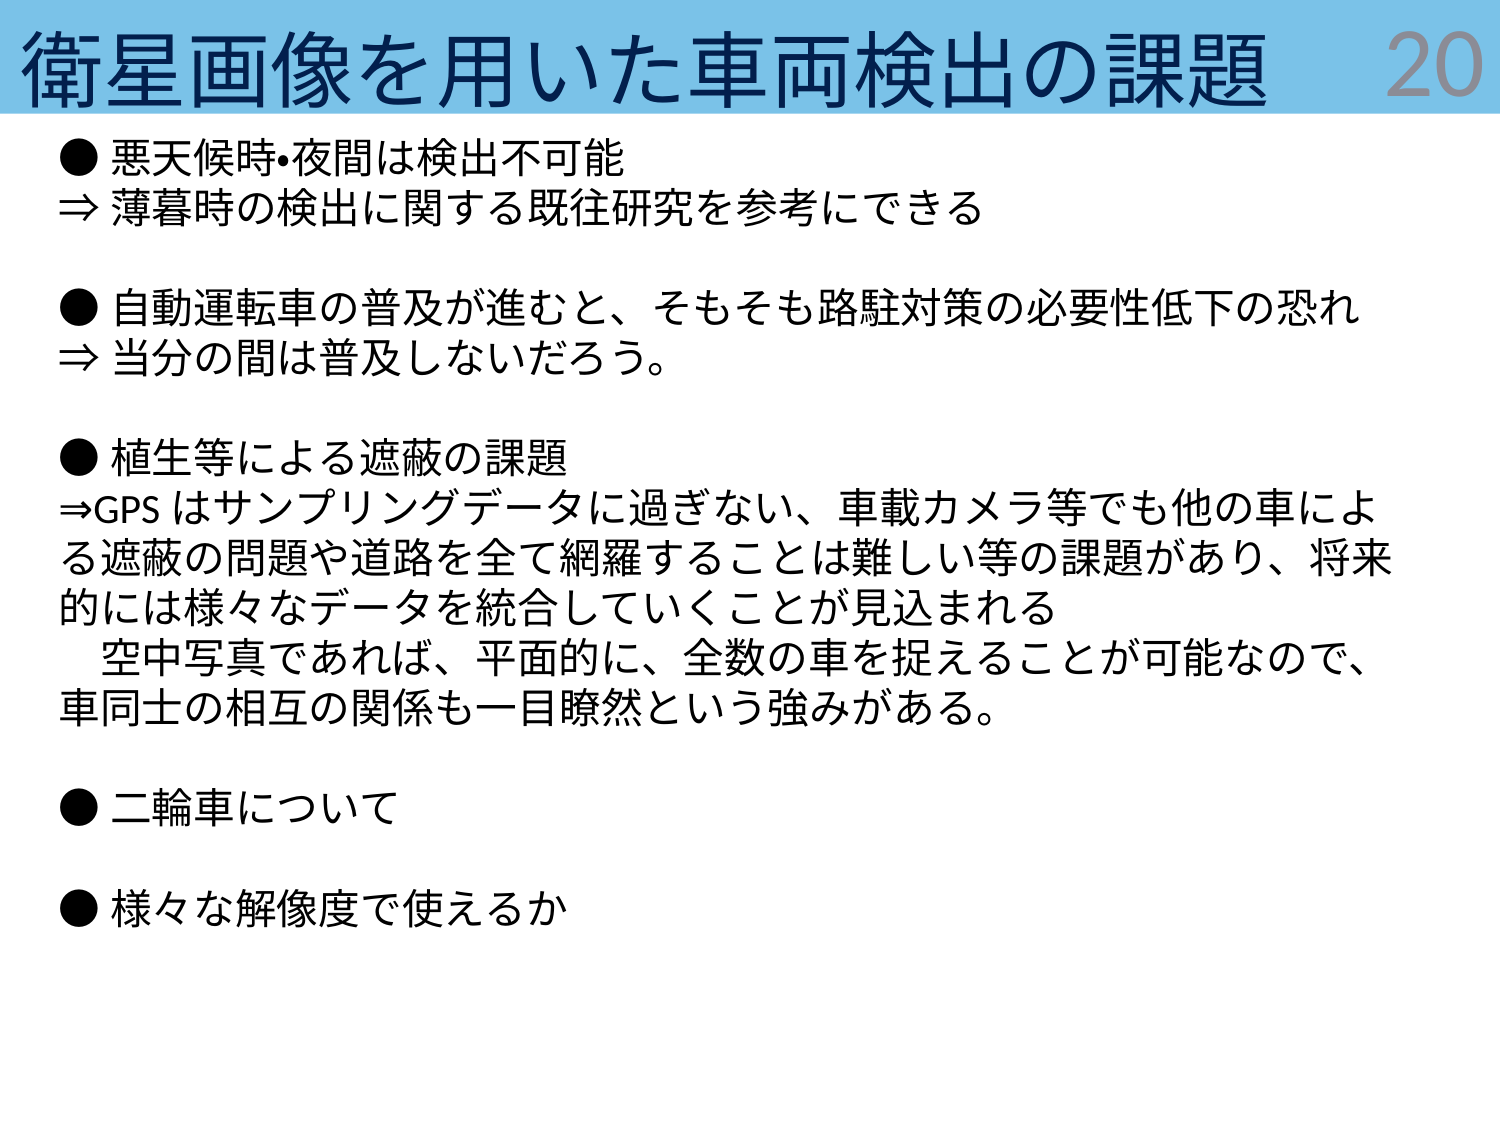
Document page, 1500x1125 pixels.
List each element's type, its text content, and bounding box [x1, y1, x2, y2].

title 衛星画像を用いた車両検出の課題 [5, 11, 1331, 126]
text_box ●悪天候時・夜間は検出不可能 ⇒薄暮時の検出に関する既往研究を参考にできる ●自動運転車の普及が進むと、そもそも路駐対策の必要性低下の恐れ ⇒当分の間は普及しないだろう。 ●植生等による遮蔽の課題 ⇒GPSはサンプリングデータに過ぎない、車載カメラ等でも他の車による遮蔽の問題や道路を全て網羅することは難しい等の課題があり、将来的には様々なデータを統合していくことが見込まれる 空中写真であれば、平面的に、全数の車を捉えることが可能なので、車同士の相互の関係も一目瞭然という強みがある。 ●二輪車について ●様々な解像度で使えるか [43, 124, 1414, 1090]
slide_number 20 [1149, 26, 1500, 87]
